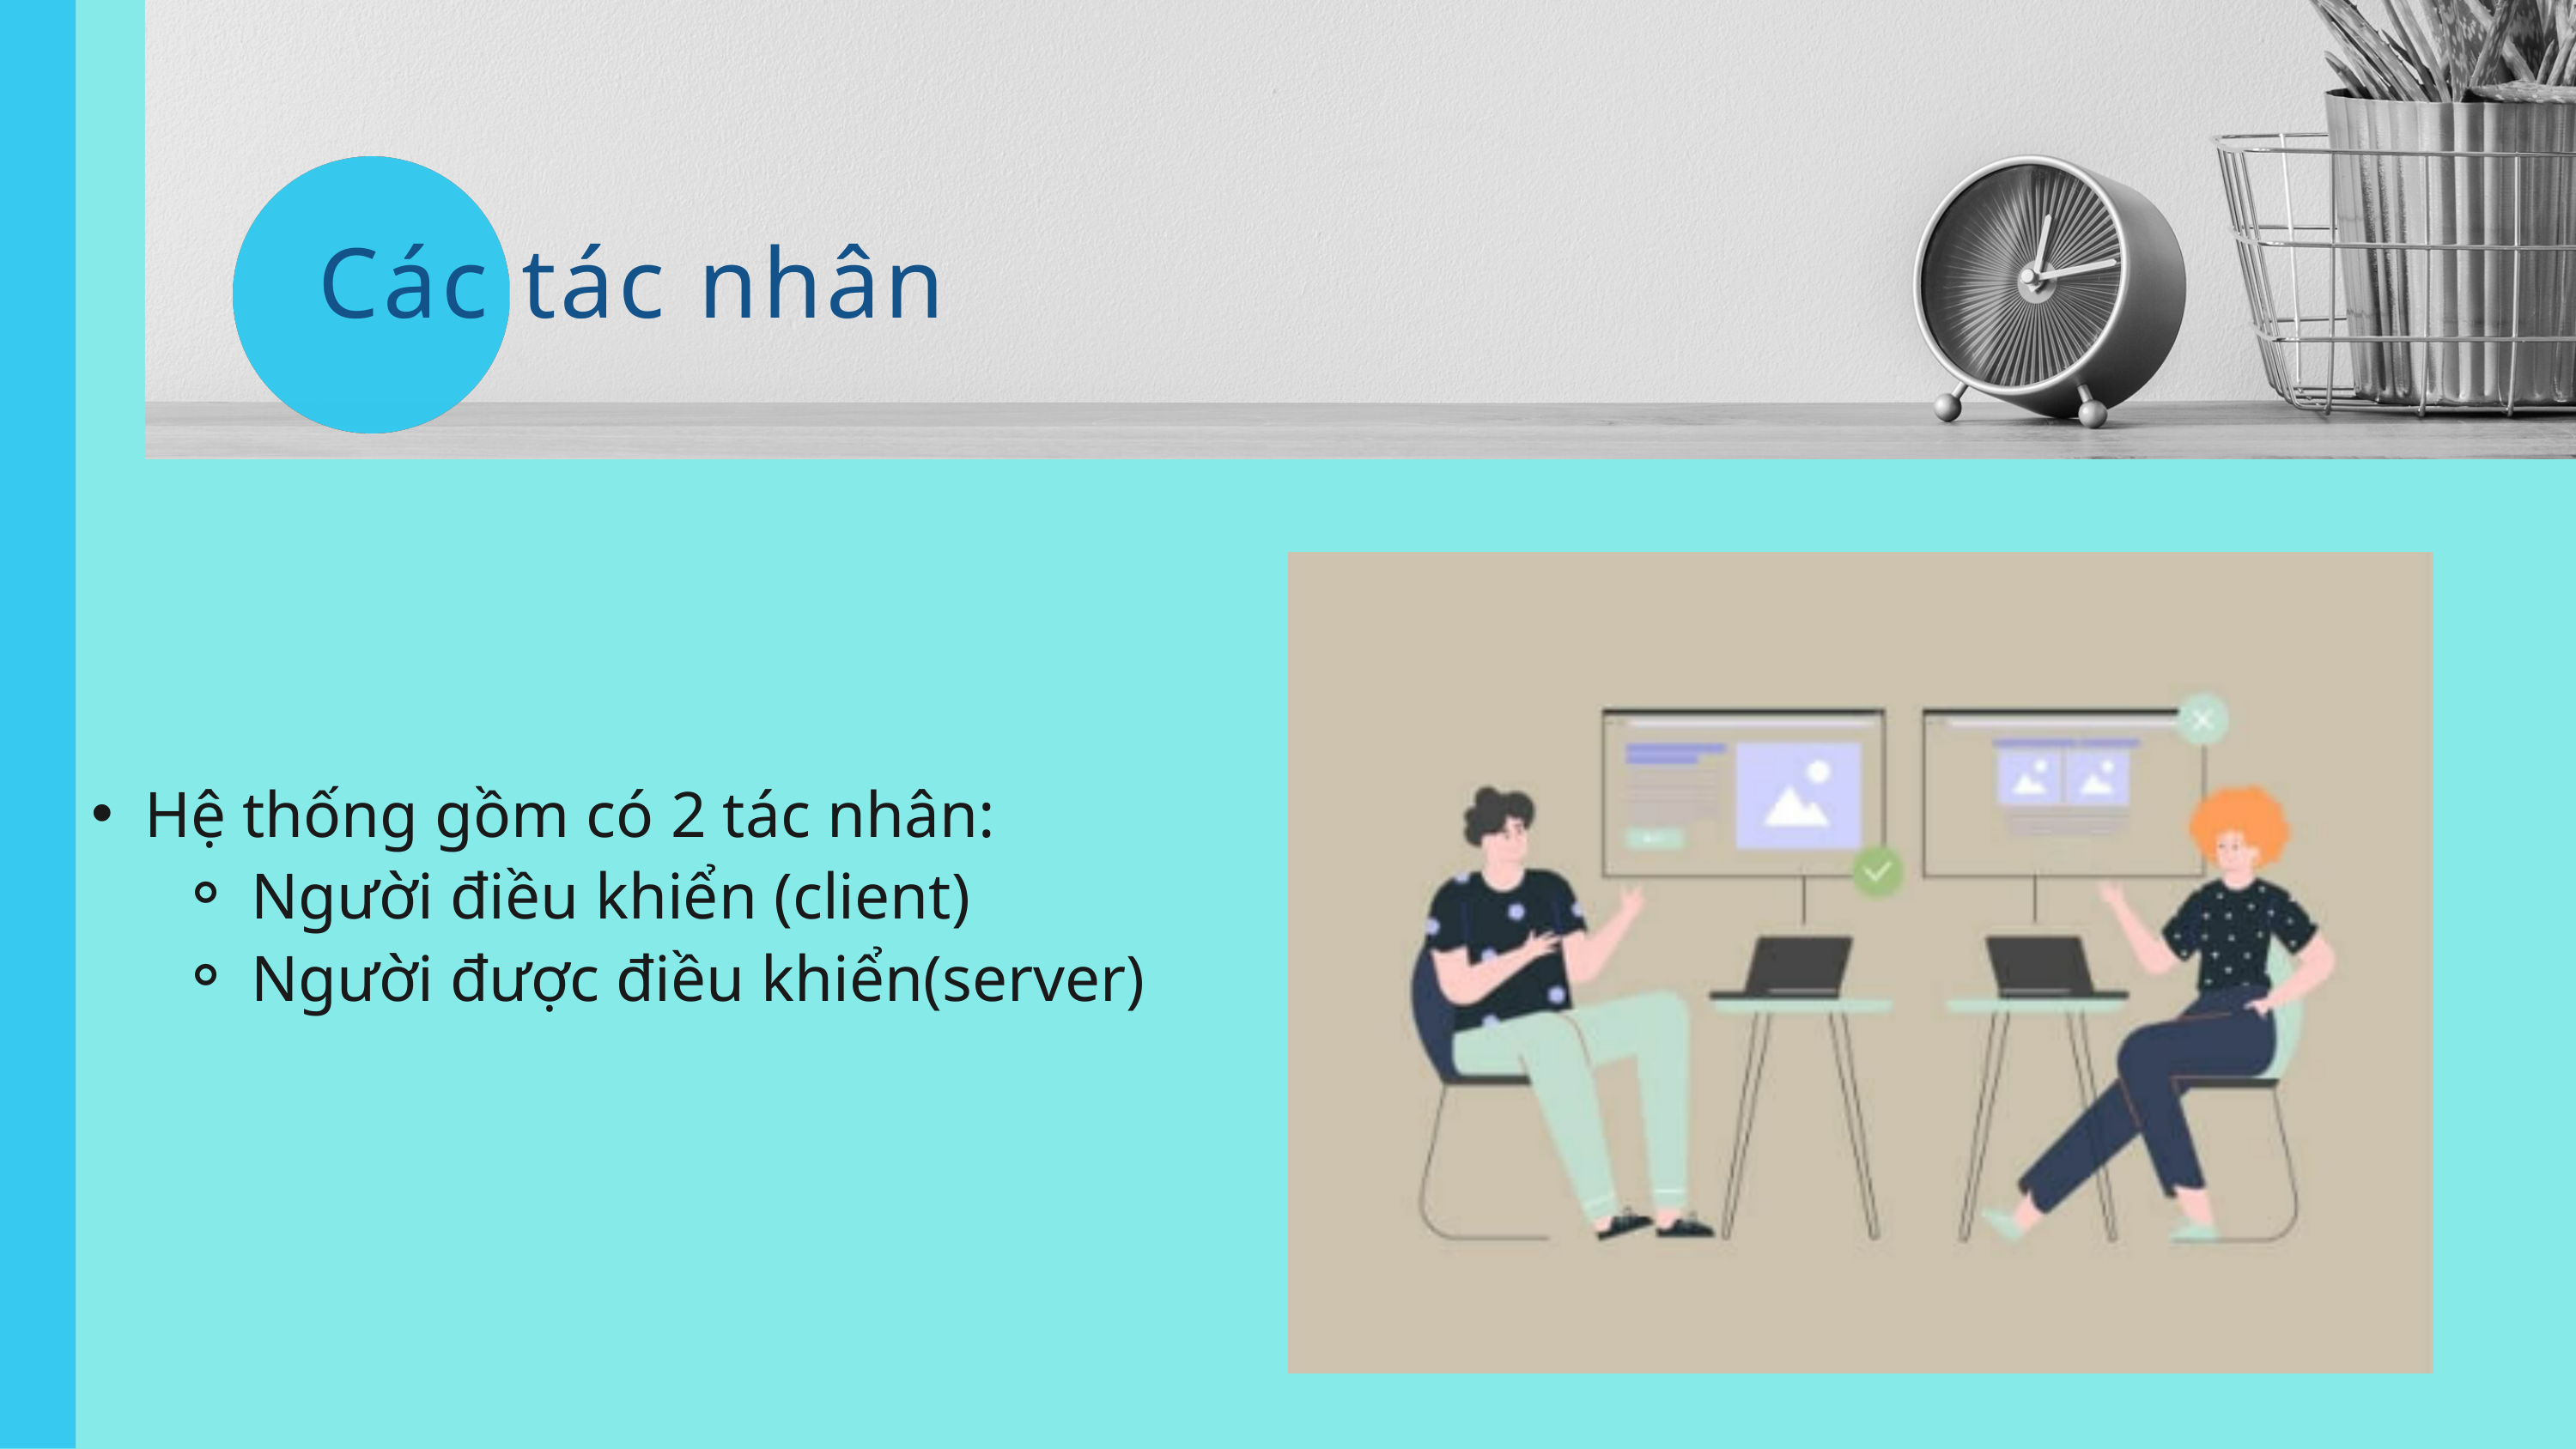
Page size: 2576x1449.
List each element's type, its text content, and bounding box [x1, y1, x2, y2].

text_box [233, 156, 510, 433]
text_box Hệ thống gồm có 2 tác nhân: Người điều khiển (client) Người được điều khiển(server) [38, 685, 1256, 1424]
text_box Các tác nhân [318, 249, 1818, 338]
picture [1287, 551, 2433, 1373]
text_box [0, 0, 76, 1449]
text_box [144, 0, 2576, 459]
